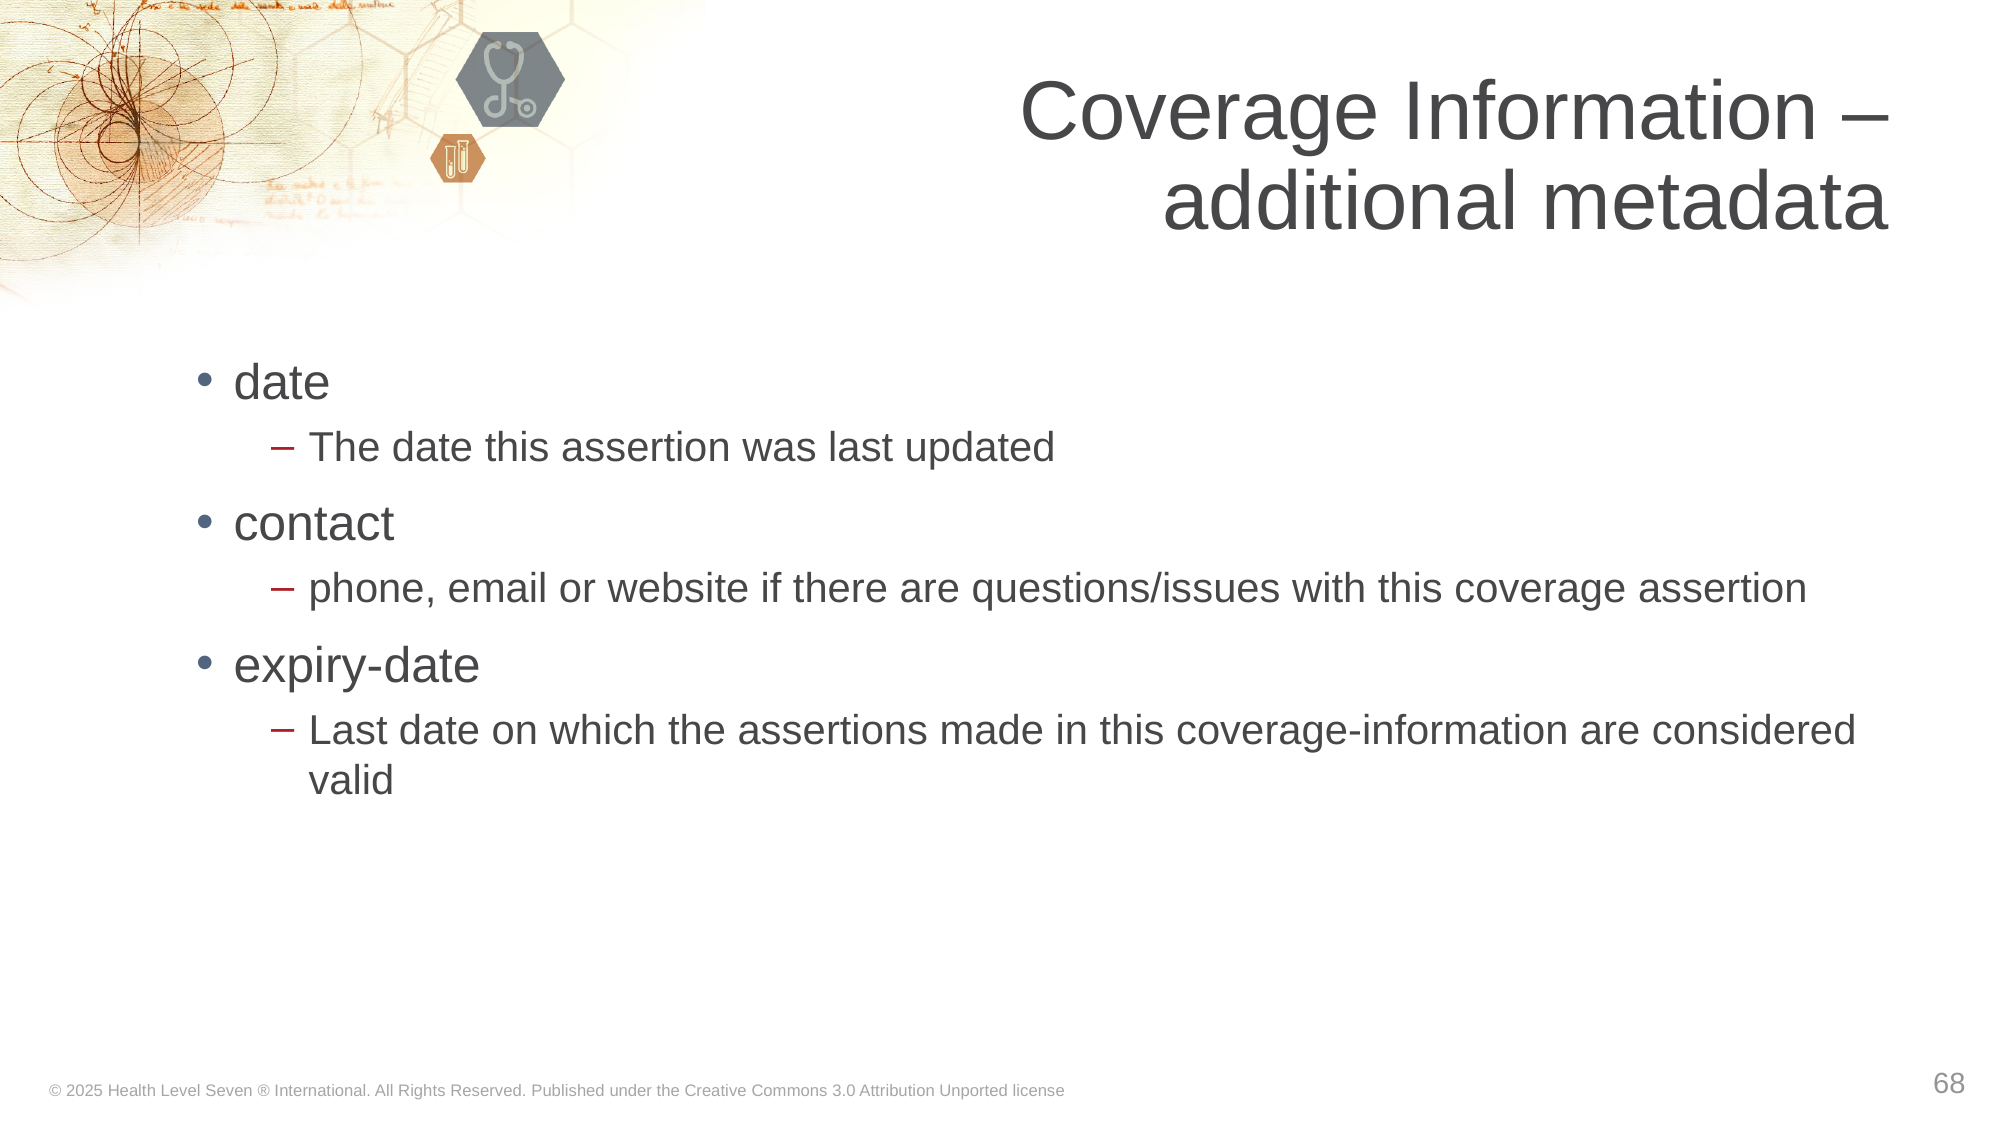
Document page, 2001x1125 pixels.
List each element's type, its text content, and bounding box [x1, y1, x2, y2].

title Coverage Information – additional metadata [648, 59, 1904, 188]
slide_number 68 [1515, 1064, 1966, 1125]
picture [0, 0, 706, 310]
list date The date this assertion was last updated contact phone, email or website if there are questions/issues with this coverage assertion expiry-date Last date on which the assertions made in this coverage-information are considered valid [181, 342, 1904, 1016]
